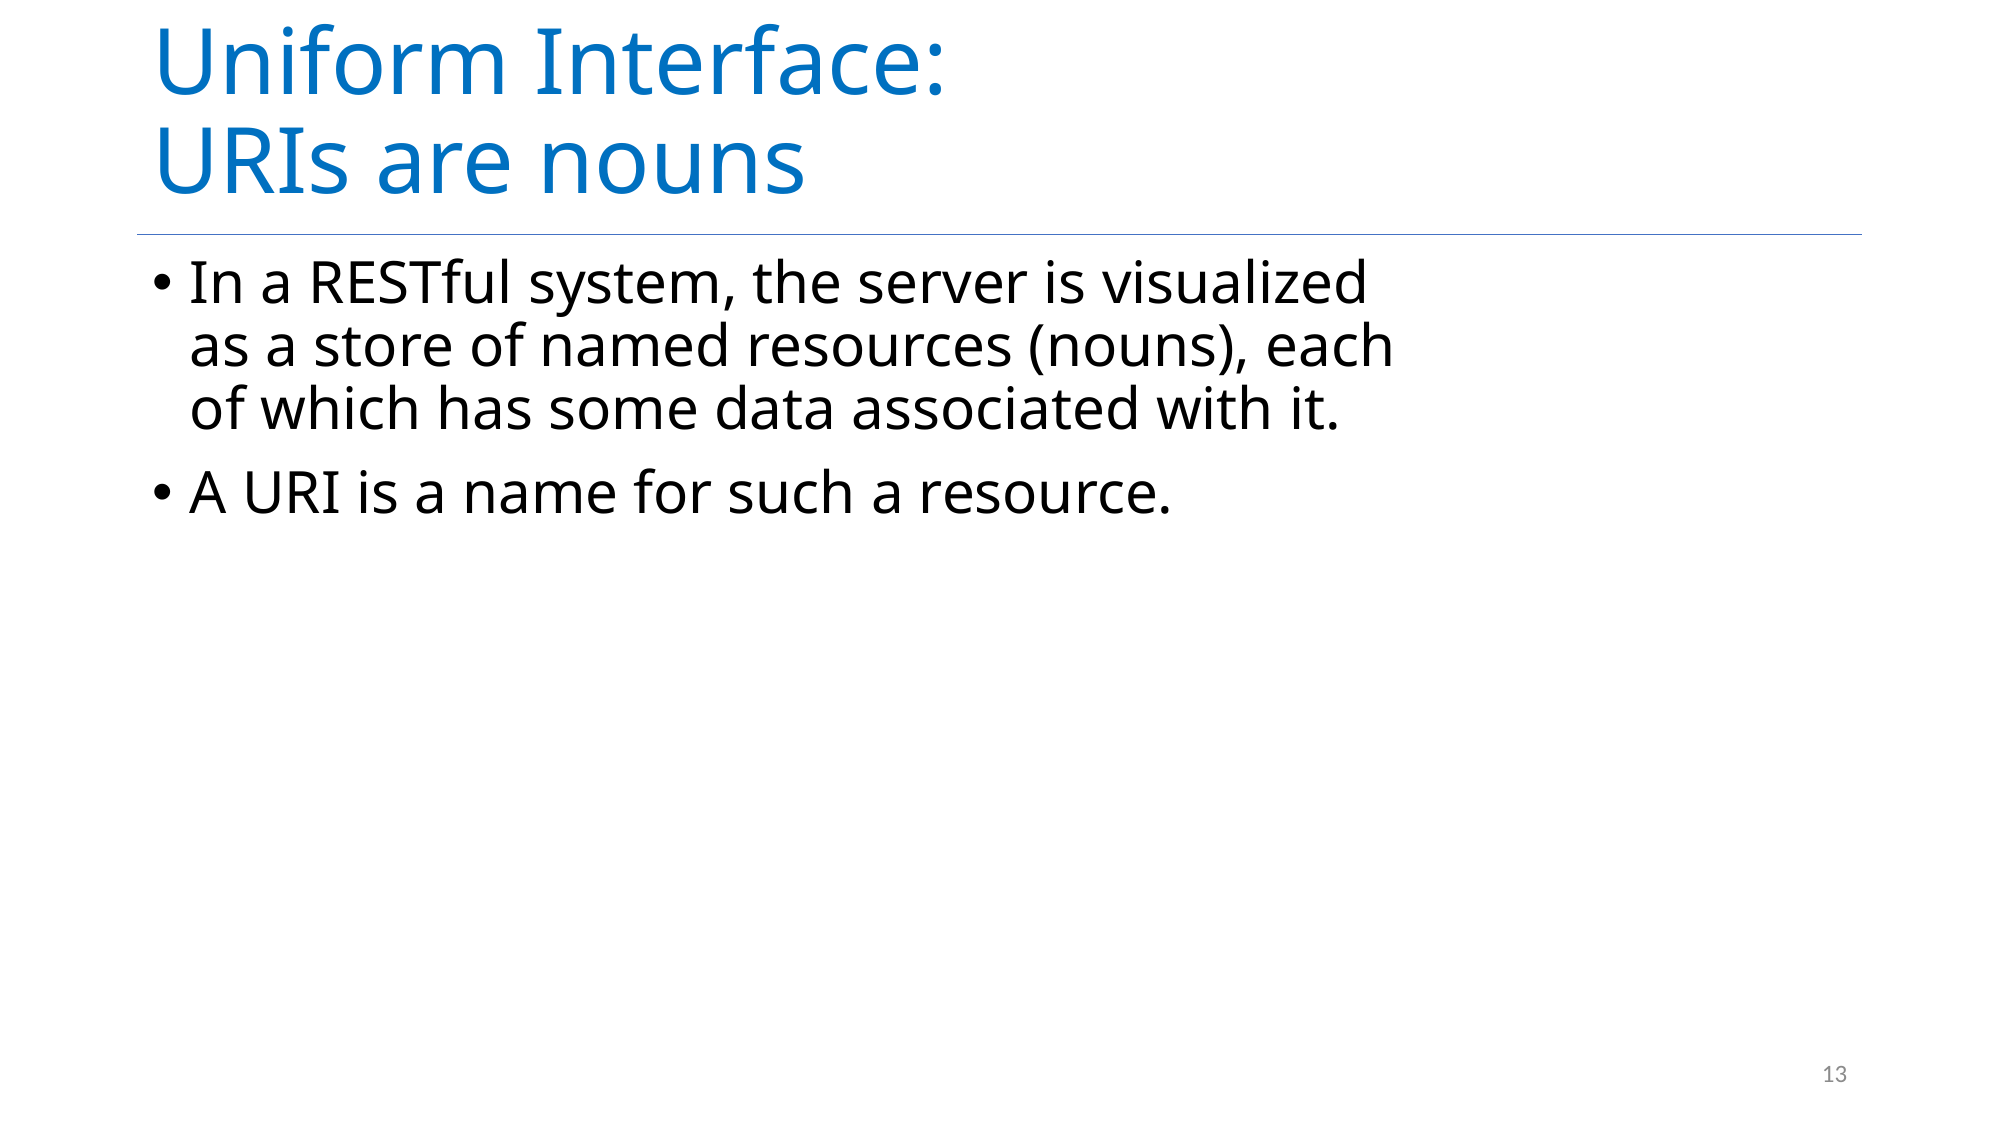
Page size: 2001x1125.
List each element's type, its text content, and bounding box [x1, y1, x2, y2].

title Uniform Interface: URIs are nouns [137, 3, 1863, 221]
list In a RESTful system, the server is visualized as a store of named resources (nouns), each of which has some data associated with it. A URI is a name for such a resource. [137, 246, 1432, 960]
slide_number 13 [1412, 1042, 1863, 1103]
